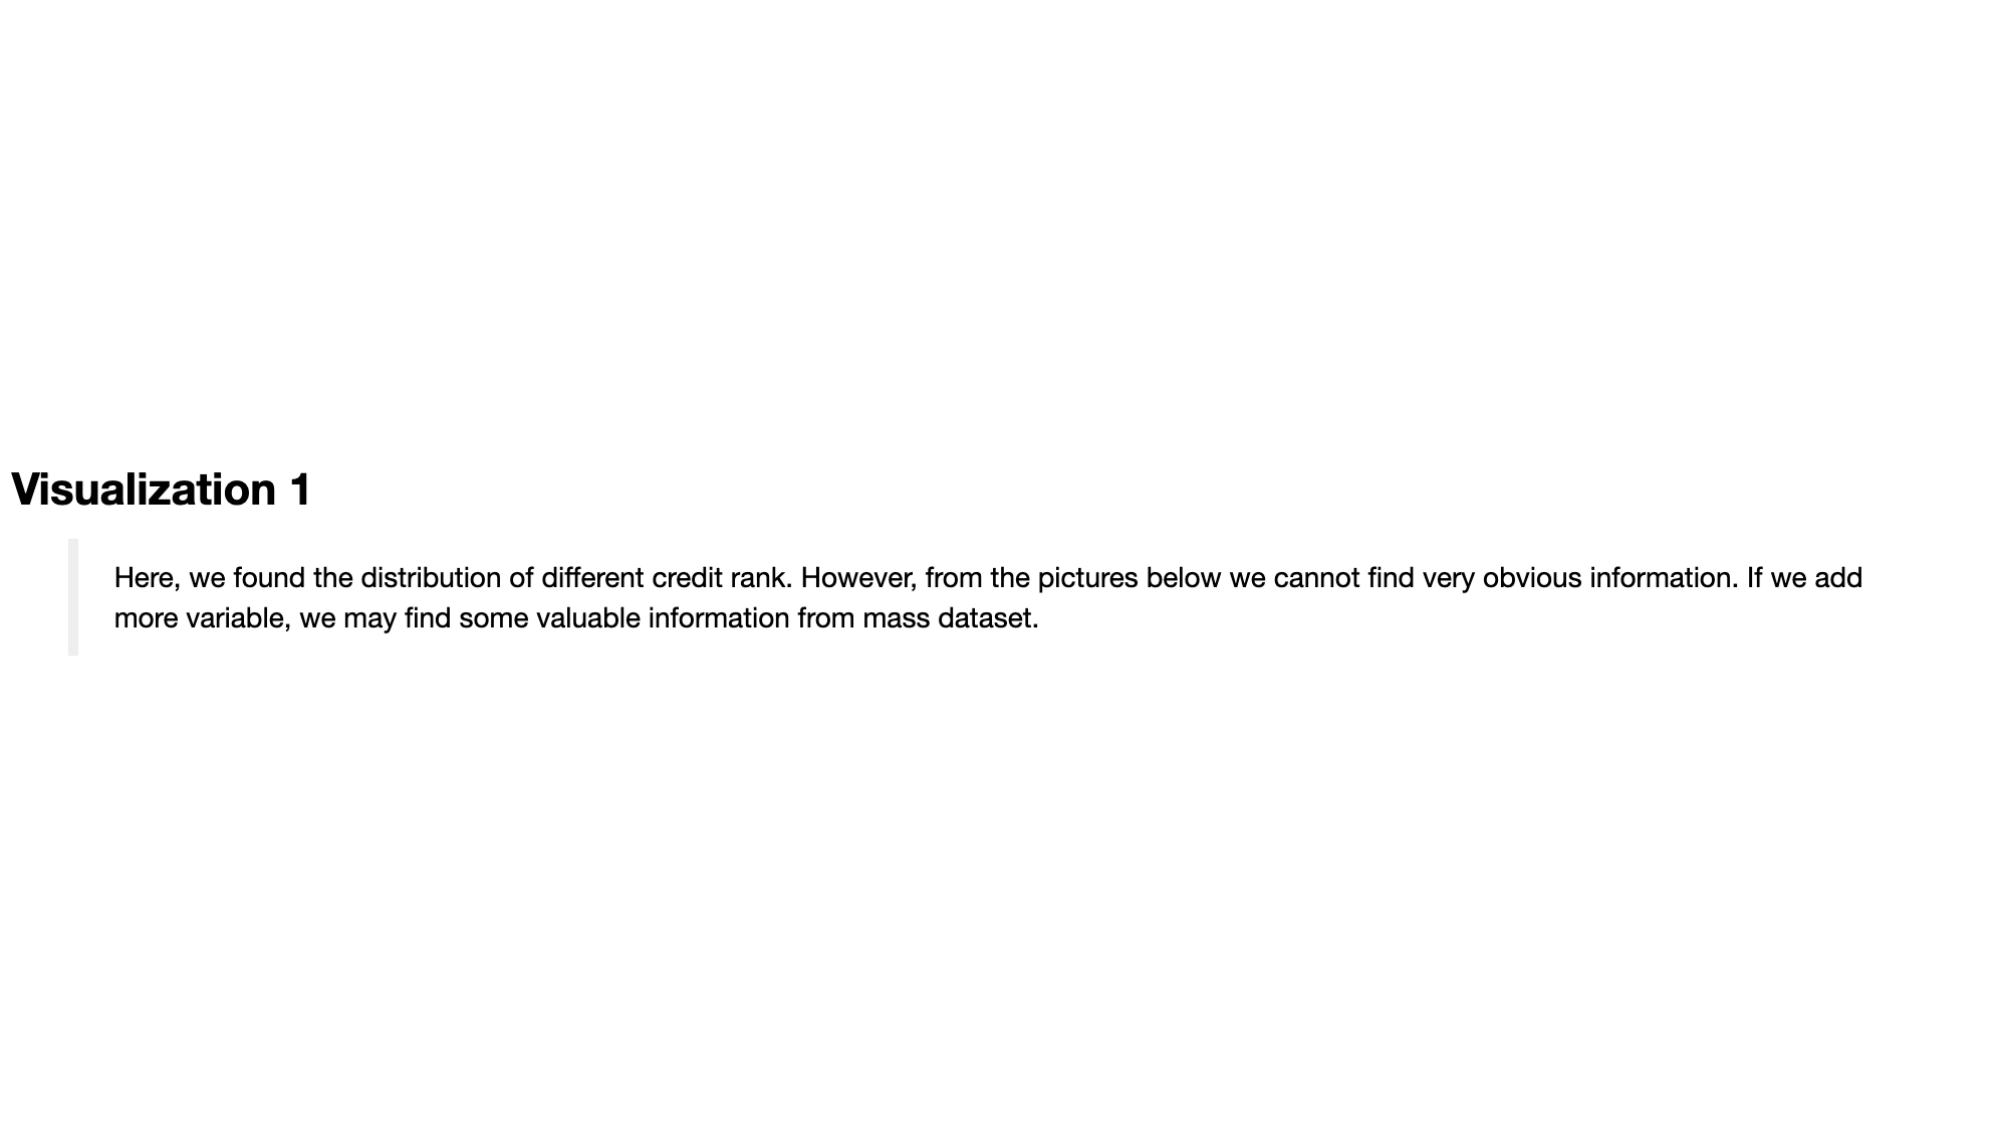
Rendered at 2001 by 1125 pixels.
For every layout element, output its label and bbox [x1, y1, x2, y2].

picture [0, 426, 2000, 698]
